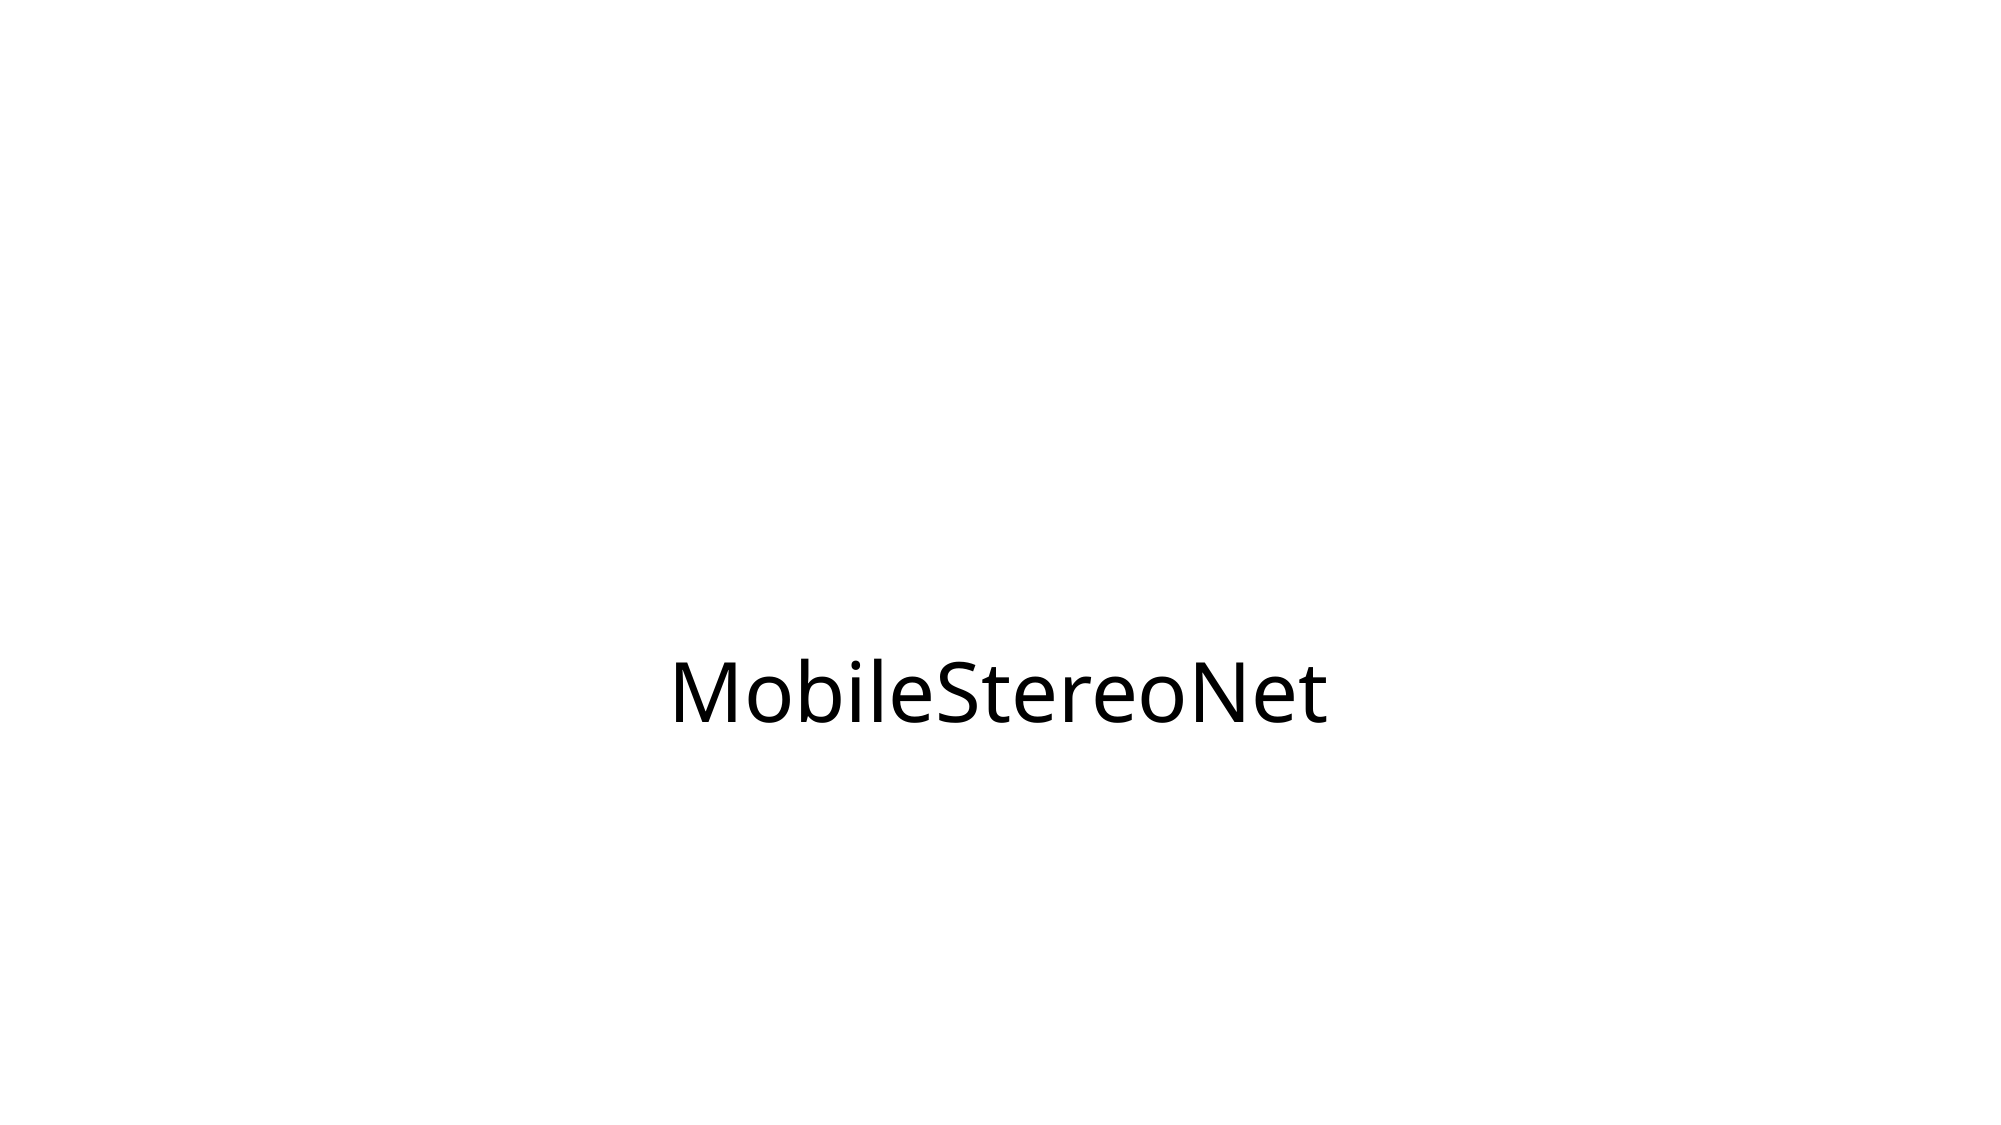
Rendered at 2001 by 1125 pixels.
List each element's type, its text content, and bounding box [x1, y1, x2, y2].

title MobileStereoNet [136, 280, 1862, 749]
